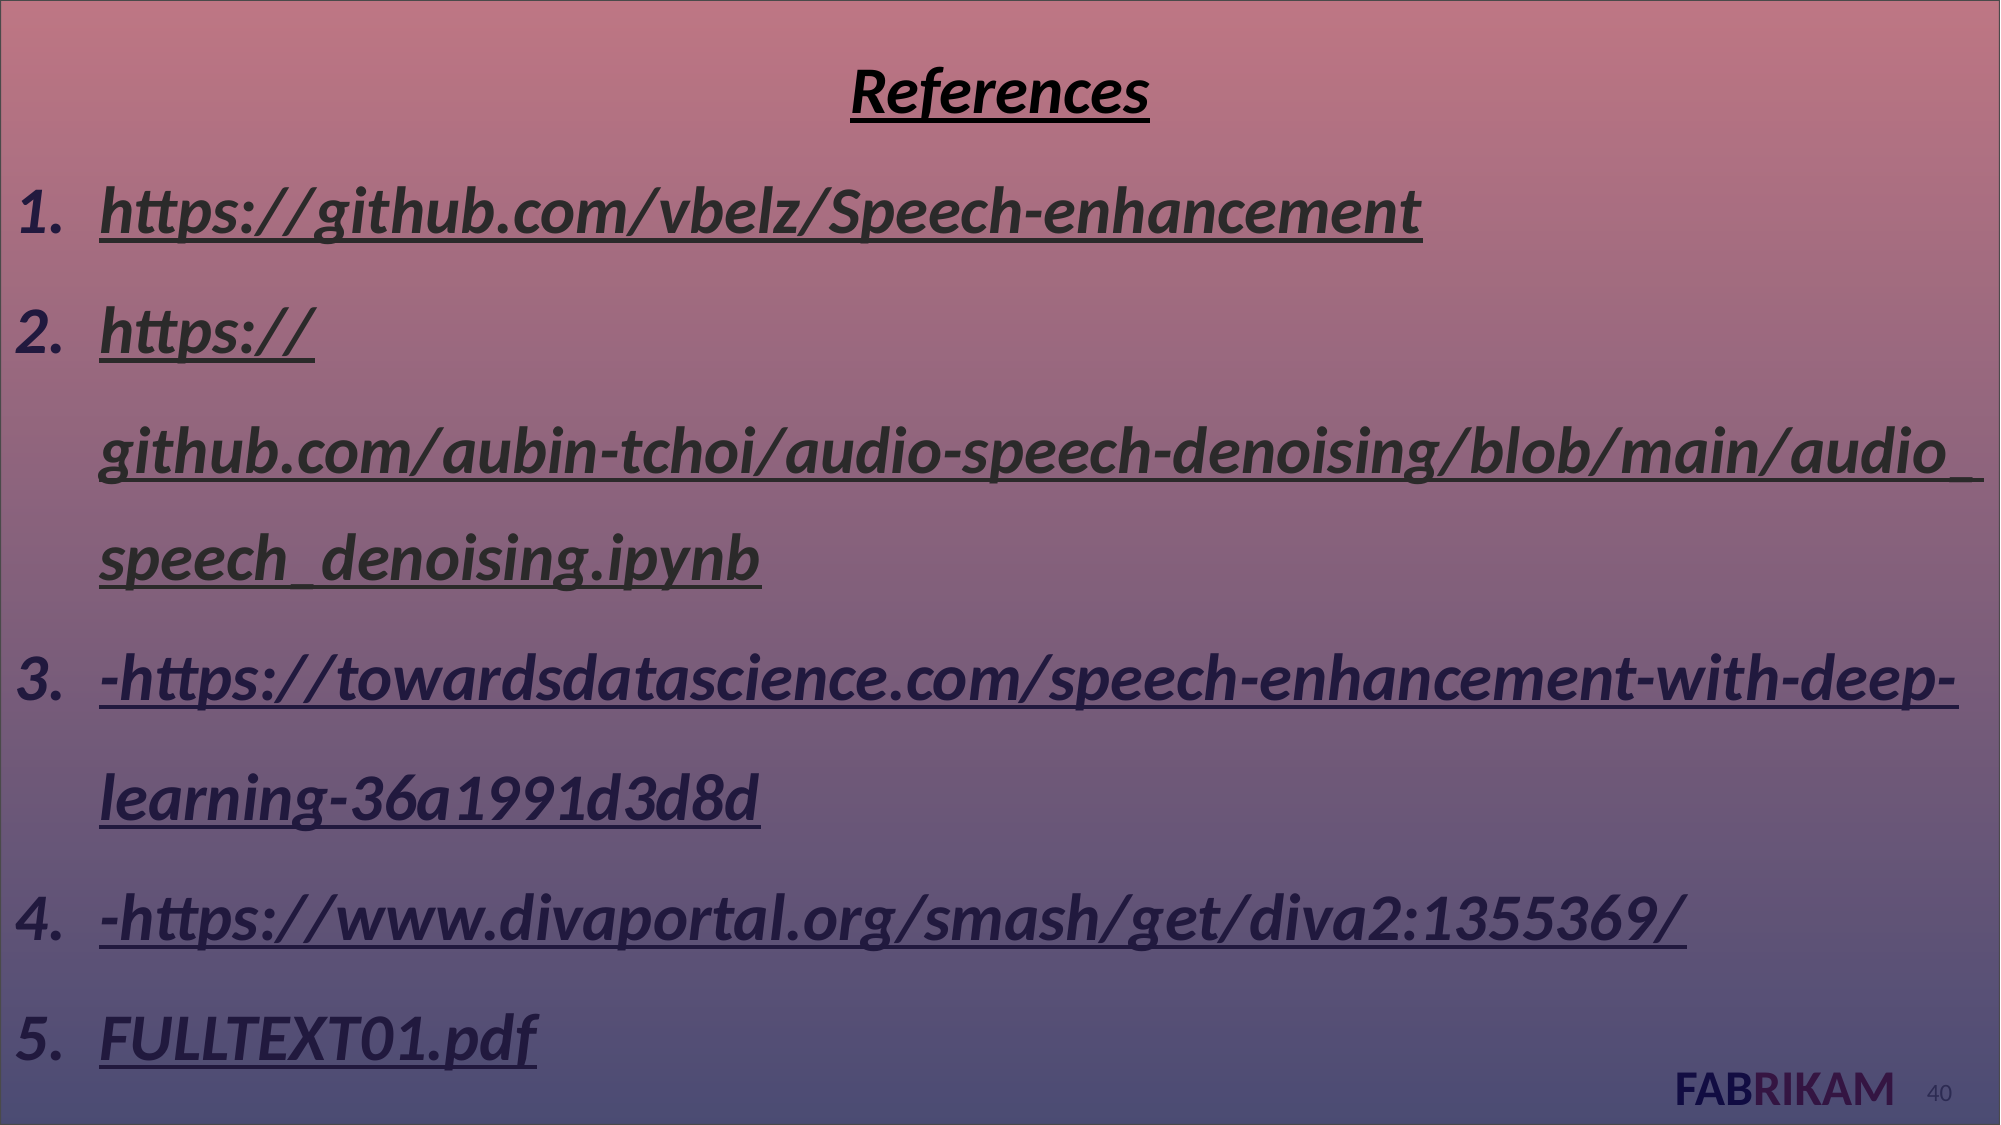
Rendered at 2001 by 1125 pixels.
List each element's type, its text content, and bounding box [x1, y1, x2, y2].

text_box References https://github.com/vbelz/Speech-enhancement https://github.com/aubin-tchoi/audio-speech-denoising/blob/main/audio_speech_denoising.ipynb -https://towardsdatascience.com/speech-enhancement-with-deep-learning-36a1991d3d8d -https://www.divaportal.org/smash/get/diva2:1355369/ FULLTEXT01.pdf -https://www.jurnalet.com/jet/article/view/392 [0, 0, 2000, 1125]
